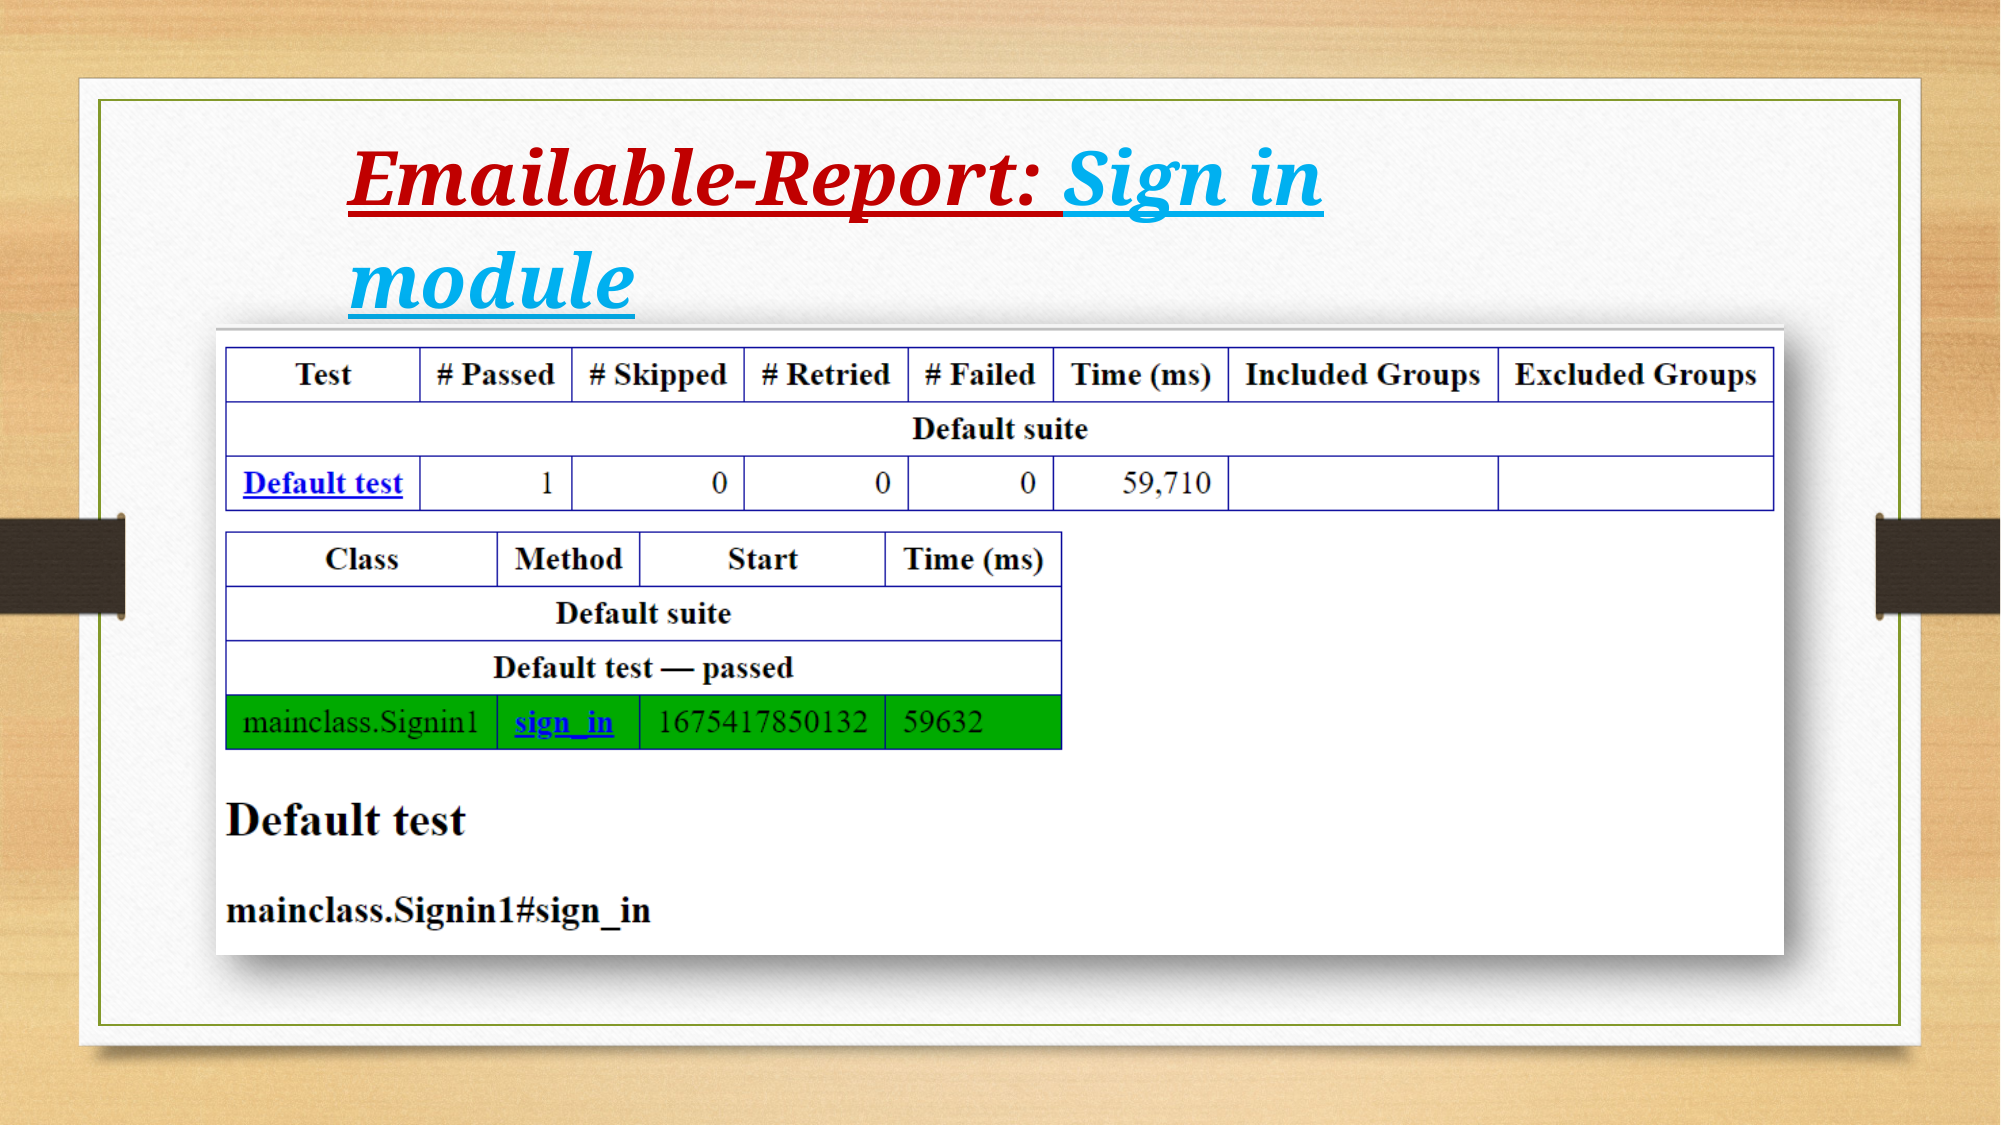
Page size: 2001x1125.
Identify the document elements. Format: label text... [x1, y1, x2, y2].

picture [0, 0, 2001, 1125]
table_header Emailable-Report: Sign in module [333, 118, 1461, 305]
